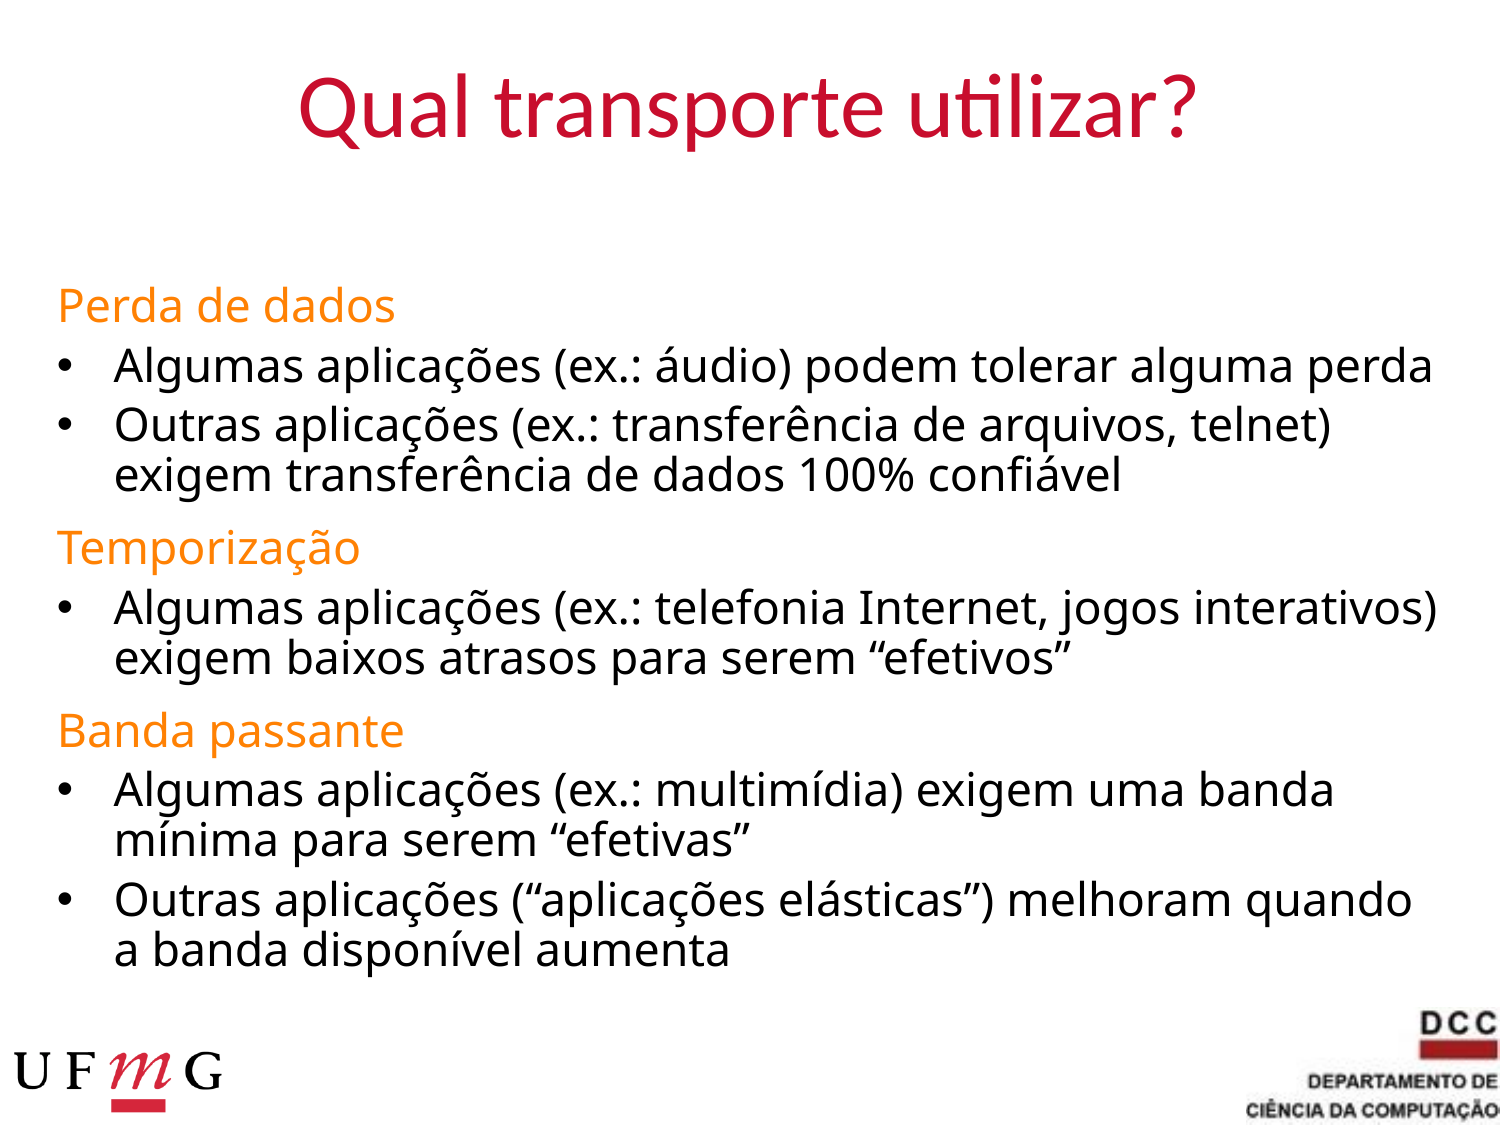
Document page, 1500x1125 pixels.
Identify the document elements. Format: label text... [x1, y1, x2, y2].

picture [1246, 1007, 1500, 1125]
text_box Perda de dados Algumas aplicações (ex.: áudio) podem tolerar alguma perda Outras aplicações (ex.: transferência de arquivos, telnet) exigem transferência de dados 100% confiável Temporização Algumas aplicações (ex.: telefonia Internet, jogos interativos) exigem baixos atrasos para serem “efetivos” Banda passante Algumas aplicações (ex.: multimídia) exigem uma banda mínima para serem “efetivas” Outras aplicações (“aplicações elásticas”) melhoram quando a banda disponível aumenta [42, 275, 1458, 995]
picture [5, 1034, 231, 1123]
title Qual transporte utilizar? [75, 7, 1425, 195]
